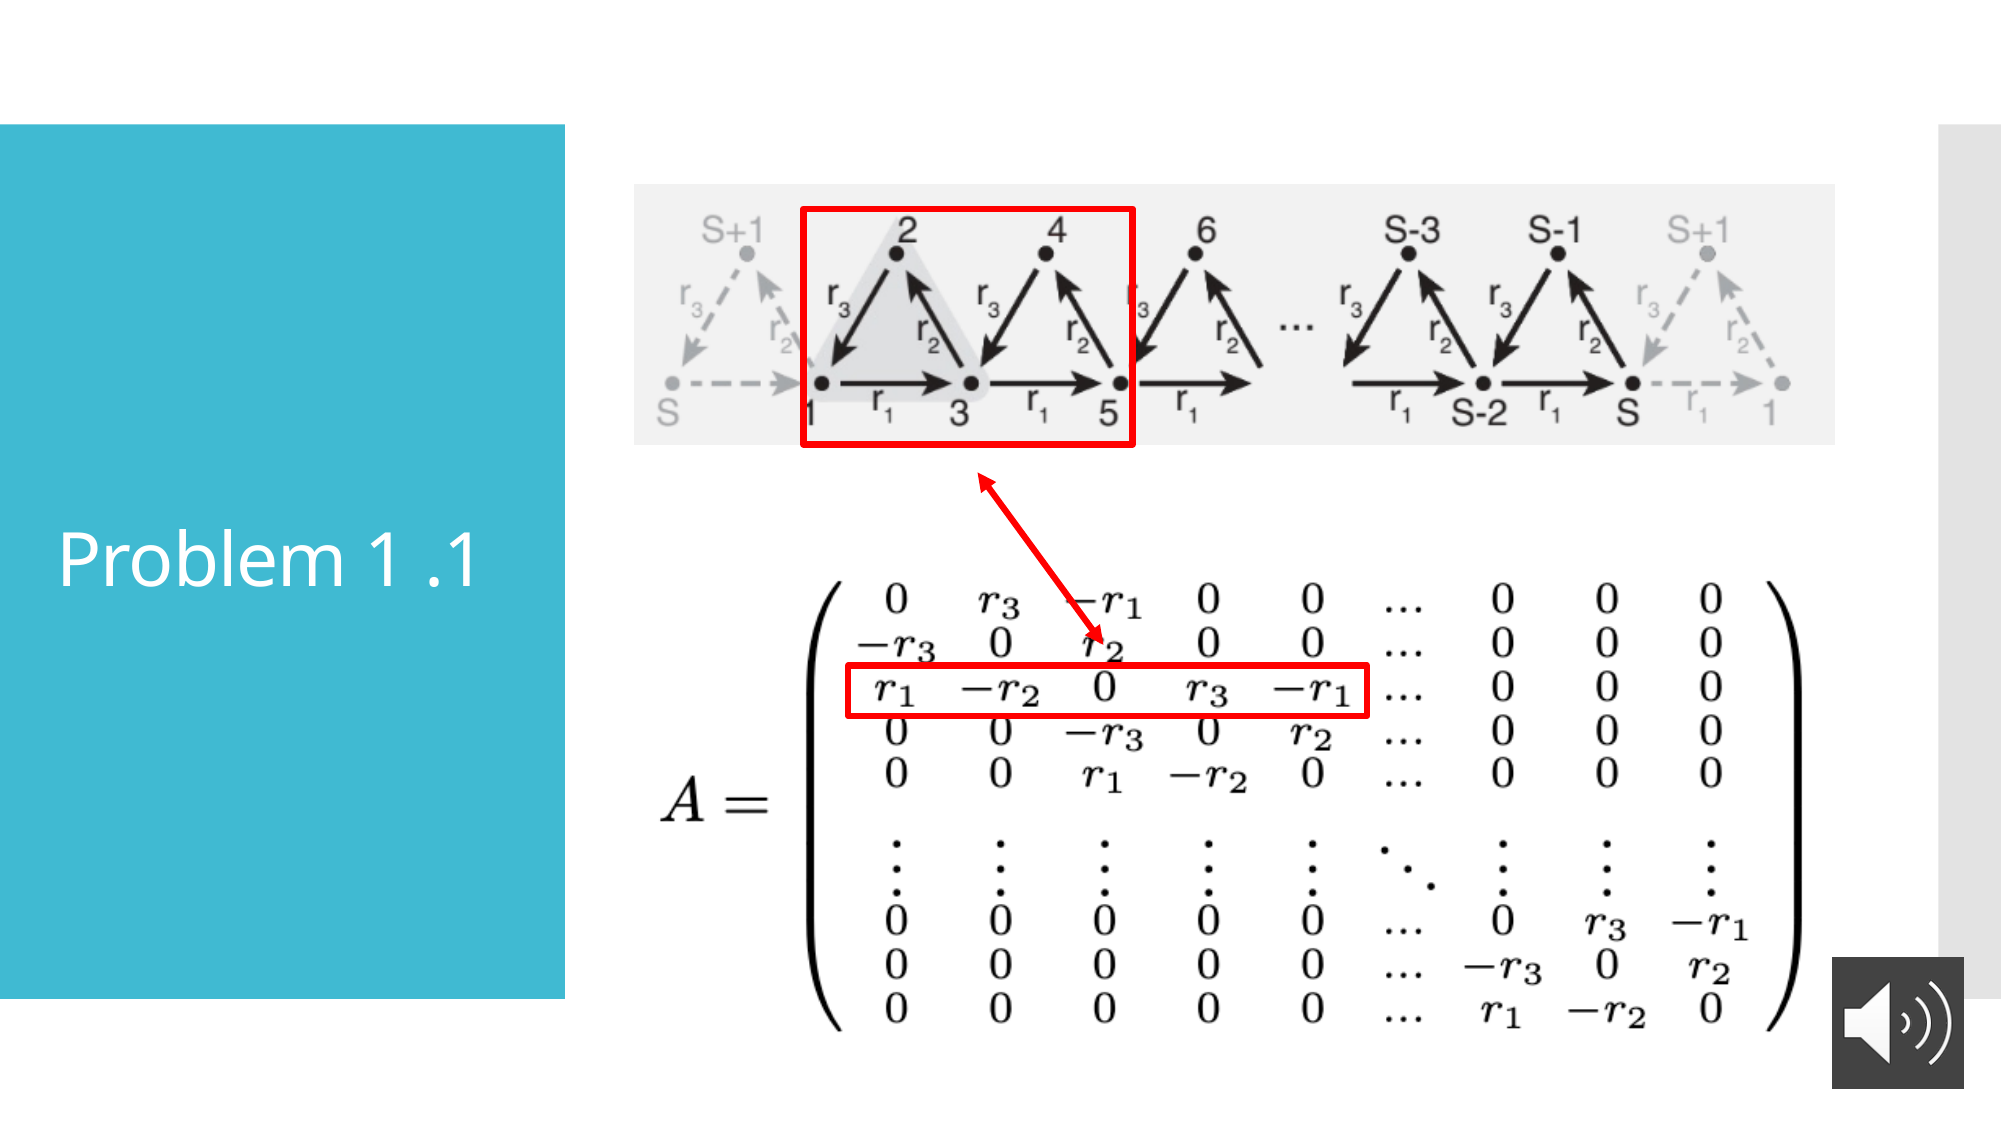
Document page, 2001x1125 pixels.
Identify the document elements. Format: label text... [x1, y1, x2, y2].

picture [634, 561, 1965, 1090]
title Problem 1 .1 [41, 184, 525, 940]
picture [634, 184, 1835, 445]
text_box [977, 472, 1104, 646]
